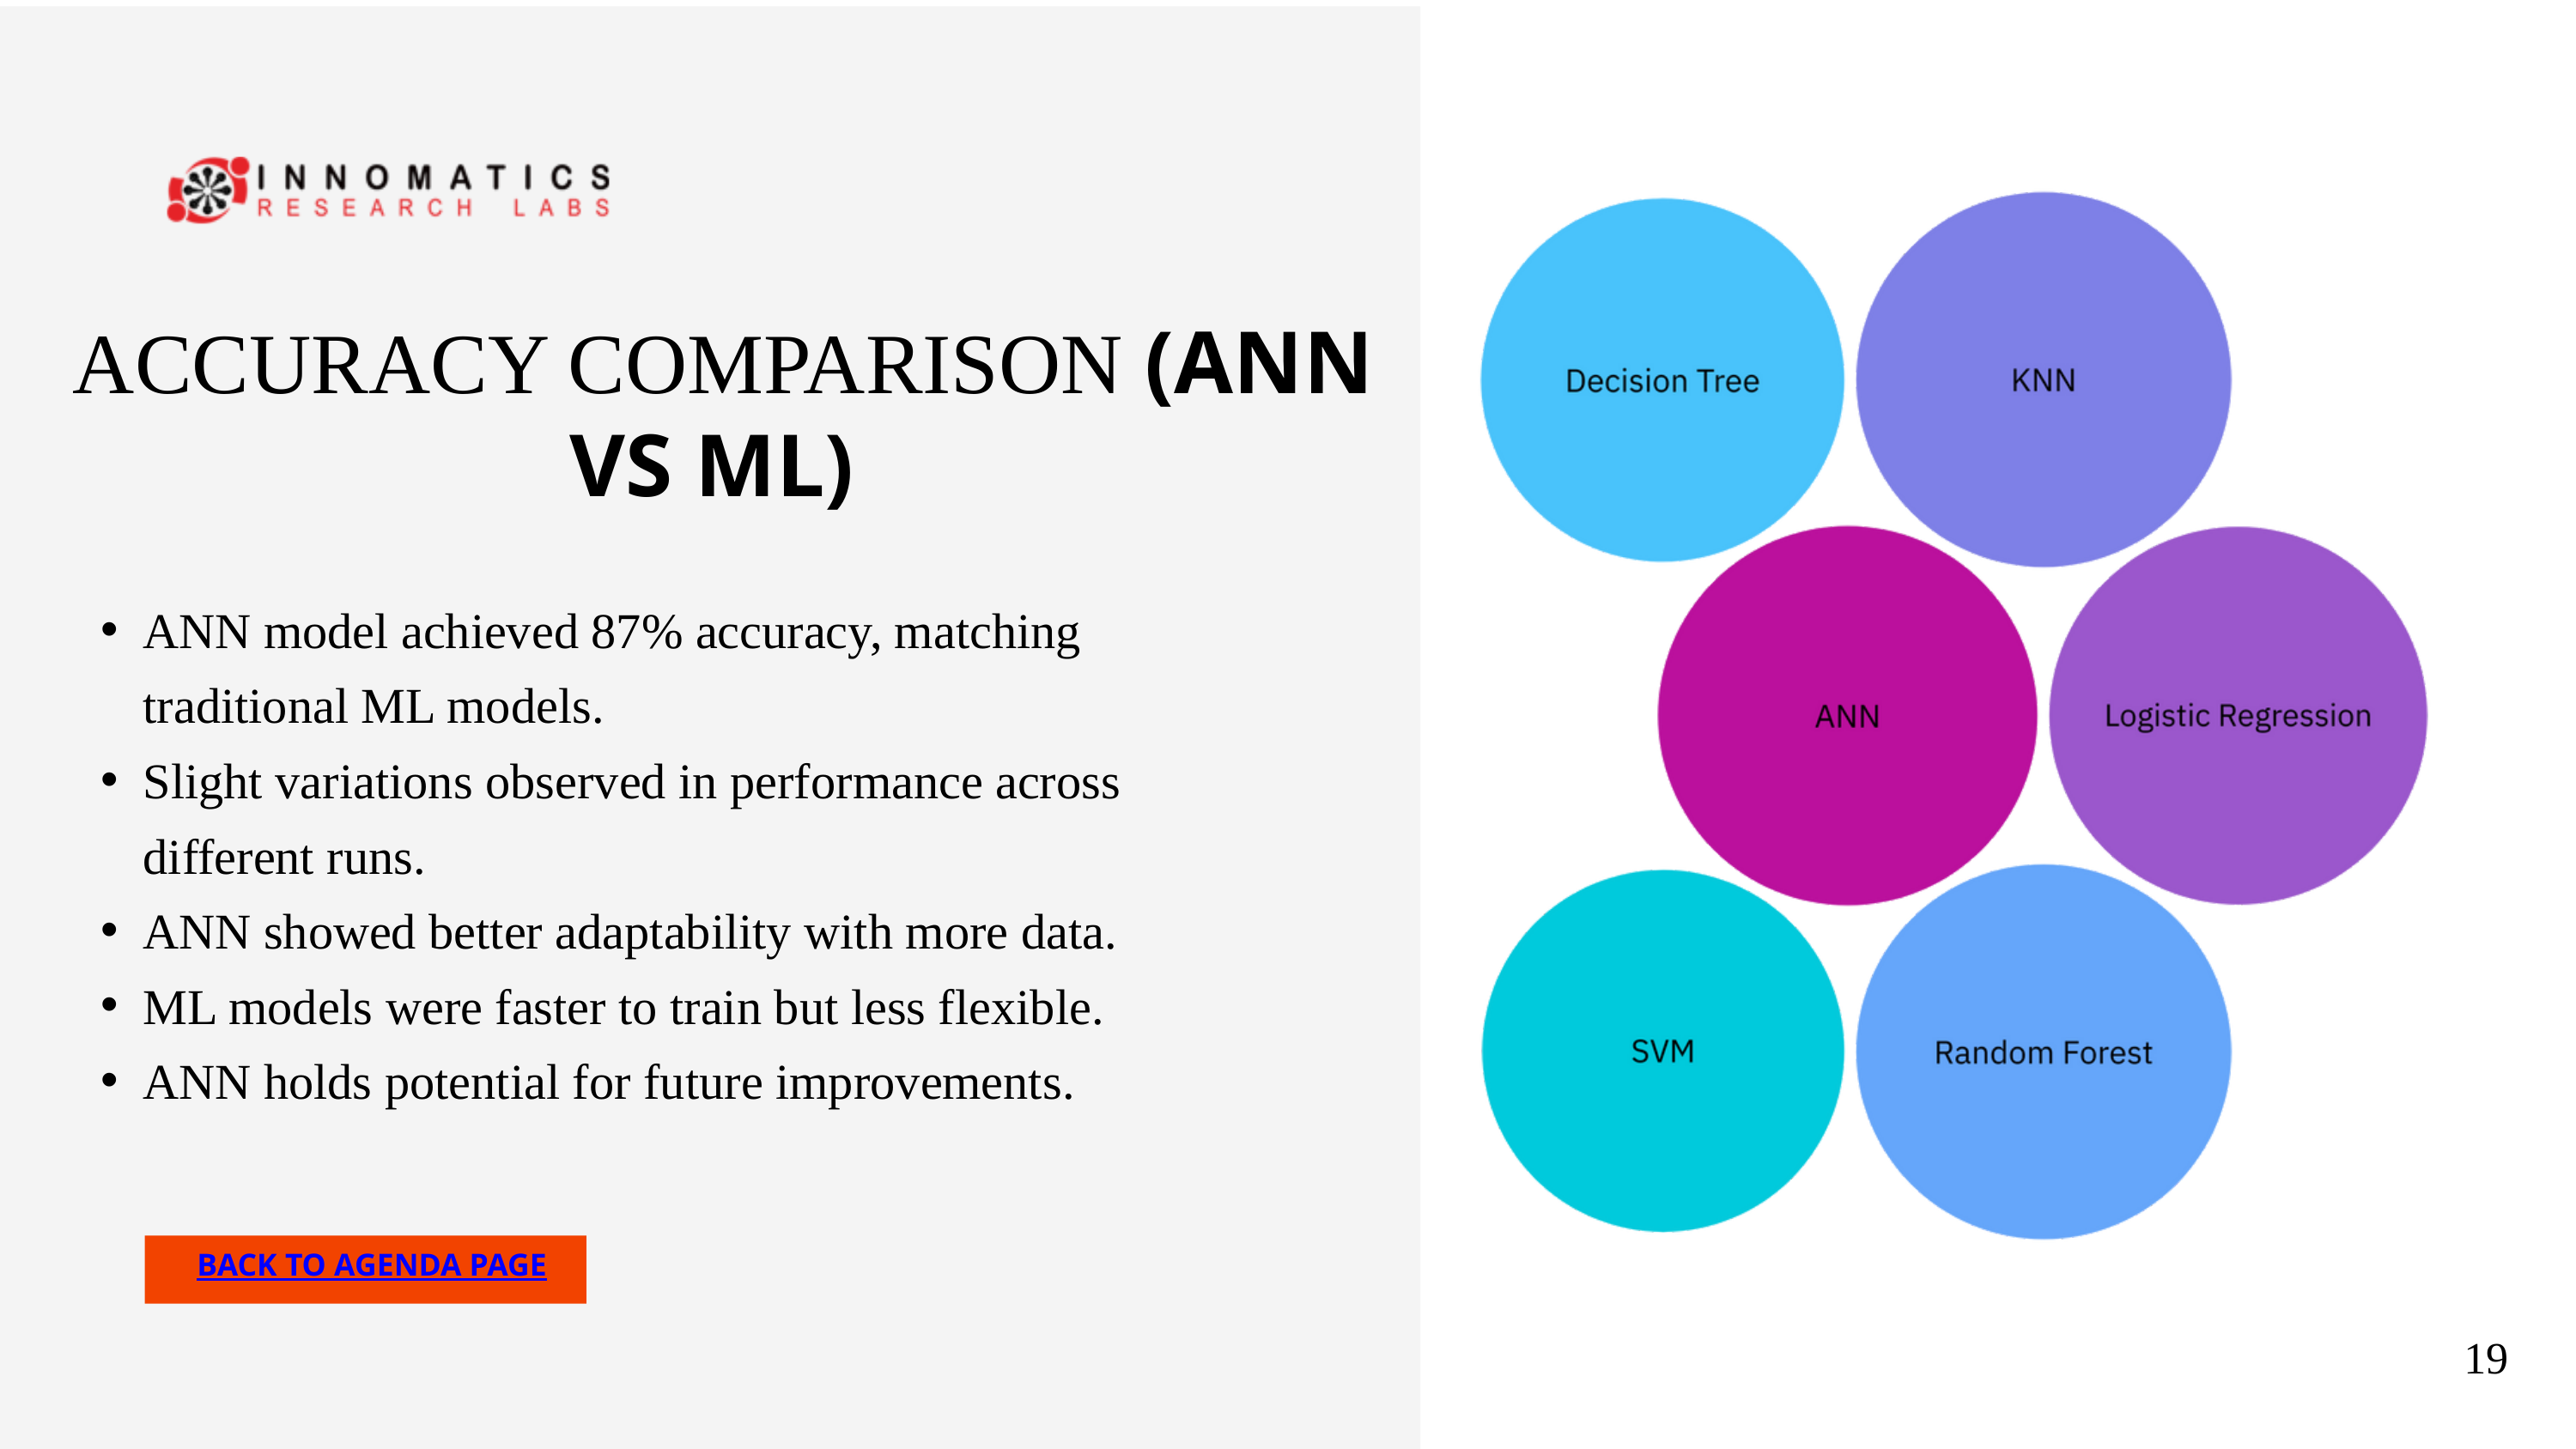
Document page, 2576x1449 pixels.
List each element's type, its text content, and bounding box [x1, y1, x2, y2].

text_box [2430, 1303, 2542, 1415]
text_box ANN model achieved 87% accuracy, matching traditional ML models. Slight variations observed in performance across different runs. ANN showed better adaptability with more data. ML models were faster to train but less flexible. ANN holds potential for future improvements. [58, 583, 1230, 1110]
text_box ACCURACY COMPARISON (ANN VS ML) [26, 307, 1308, 515]
text_box [144, 142, 631, 244]
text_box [144, 1235, 587, 1304]
text_box [0, 6, 1421, 1449]
picture [1313, 75, 2576, 1357]
